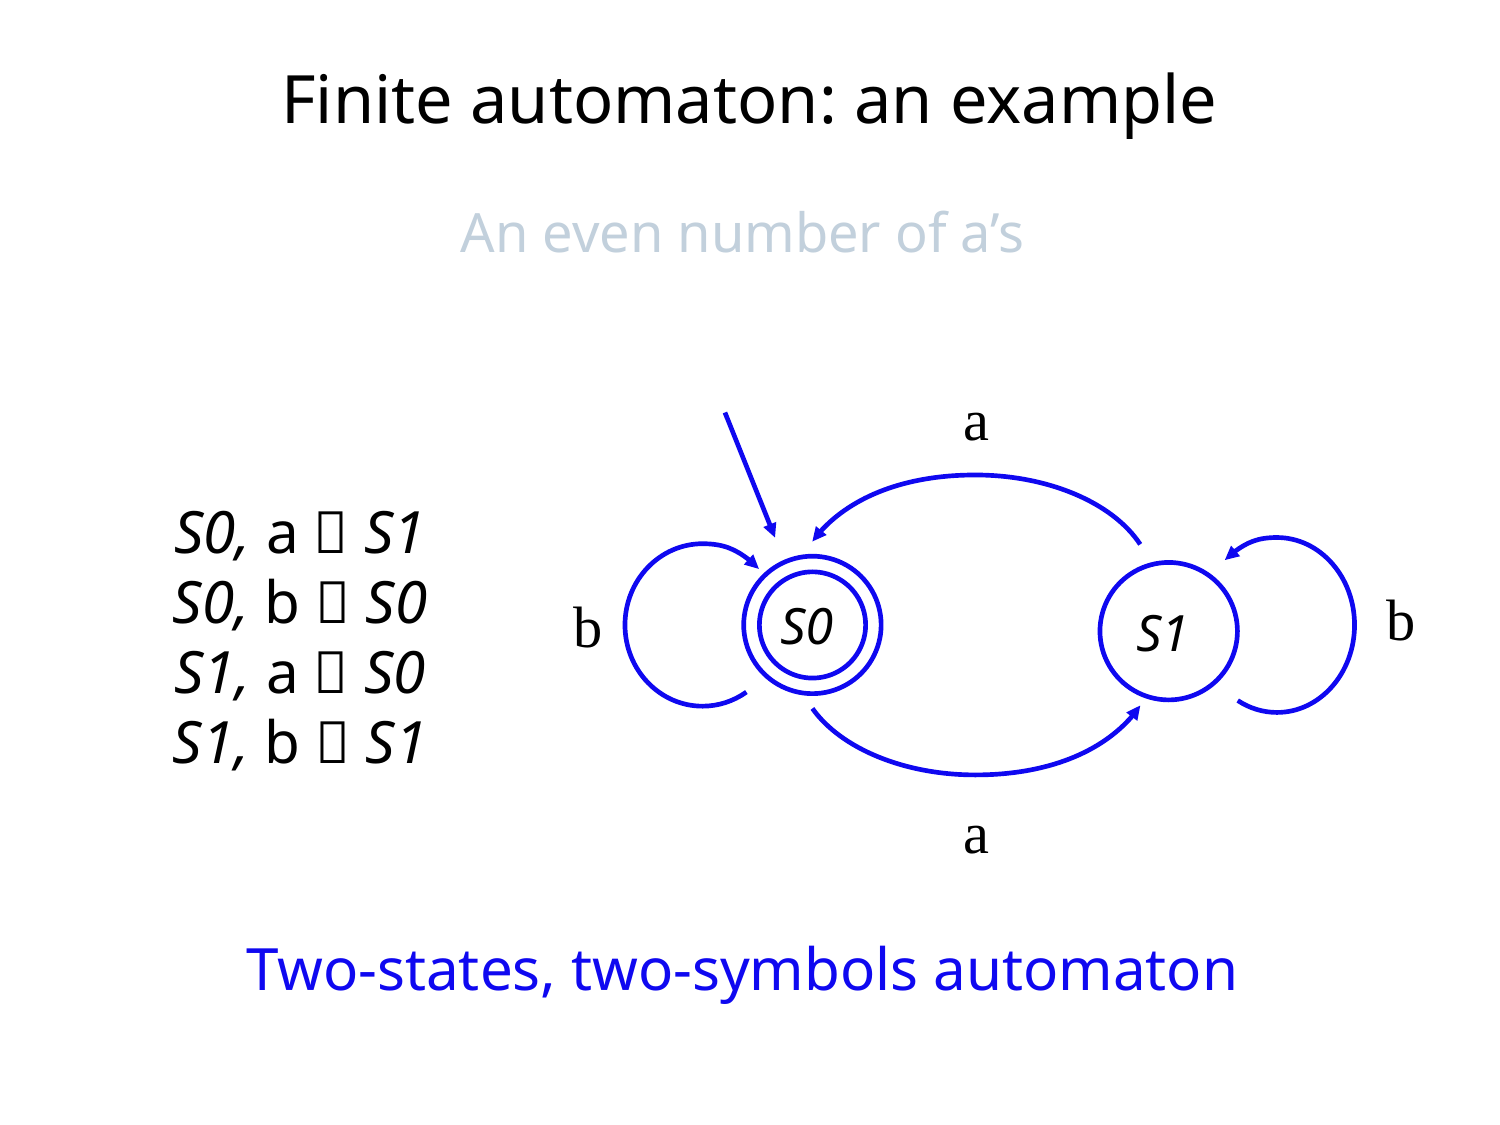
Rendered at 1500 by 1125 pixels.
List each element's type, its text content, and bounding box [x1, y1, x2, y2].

text_box S0, a  S1 S0, b  S0 S1, a  S0 S1, b  S1 [125, 487, 475, 783]
text_box b [512, 582, 664, 667]
text_box An even number of a’s [0, 191, 1500, 271]
text_box [1099, 562, 1238, 700]
text_box a [900, 787, 1053, 873]
text_box b [1324, 575, 1477, 660]
text_box [759, 571, 866, 679]
text_box Finite automaton: an example [0, 49, 1500, 145]
text_box [1224, 537, 1349, 713]
text_box [636, 543, 759, 707]
text_box a [900, 375, 1052, 460]
text_box [743, 556, 882, 694]
text_box Two-states, two-symbols automaton [0, 924, 1500, 1010]
text_box [812, 662, 1141, 776]
text_box [724, 412, 777, 538]
text_box [812, 474, 1141, 588]
